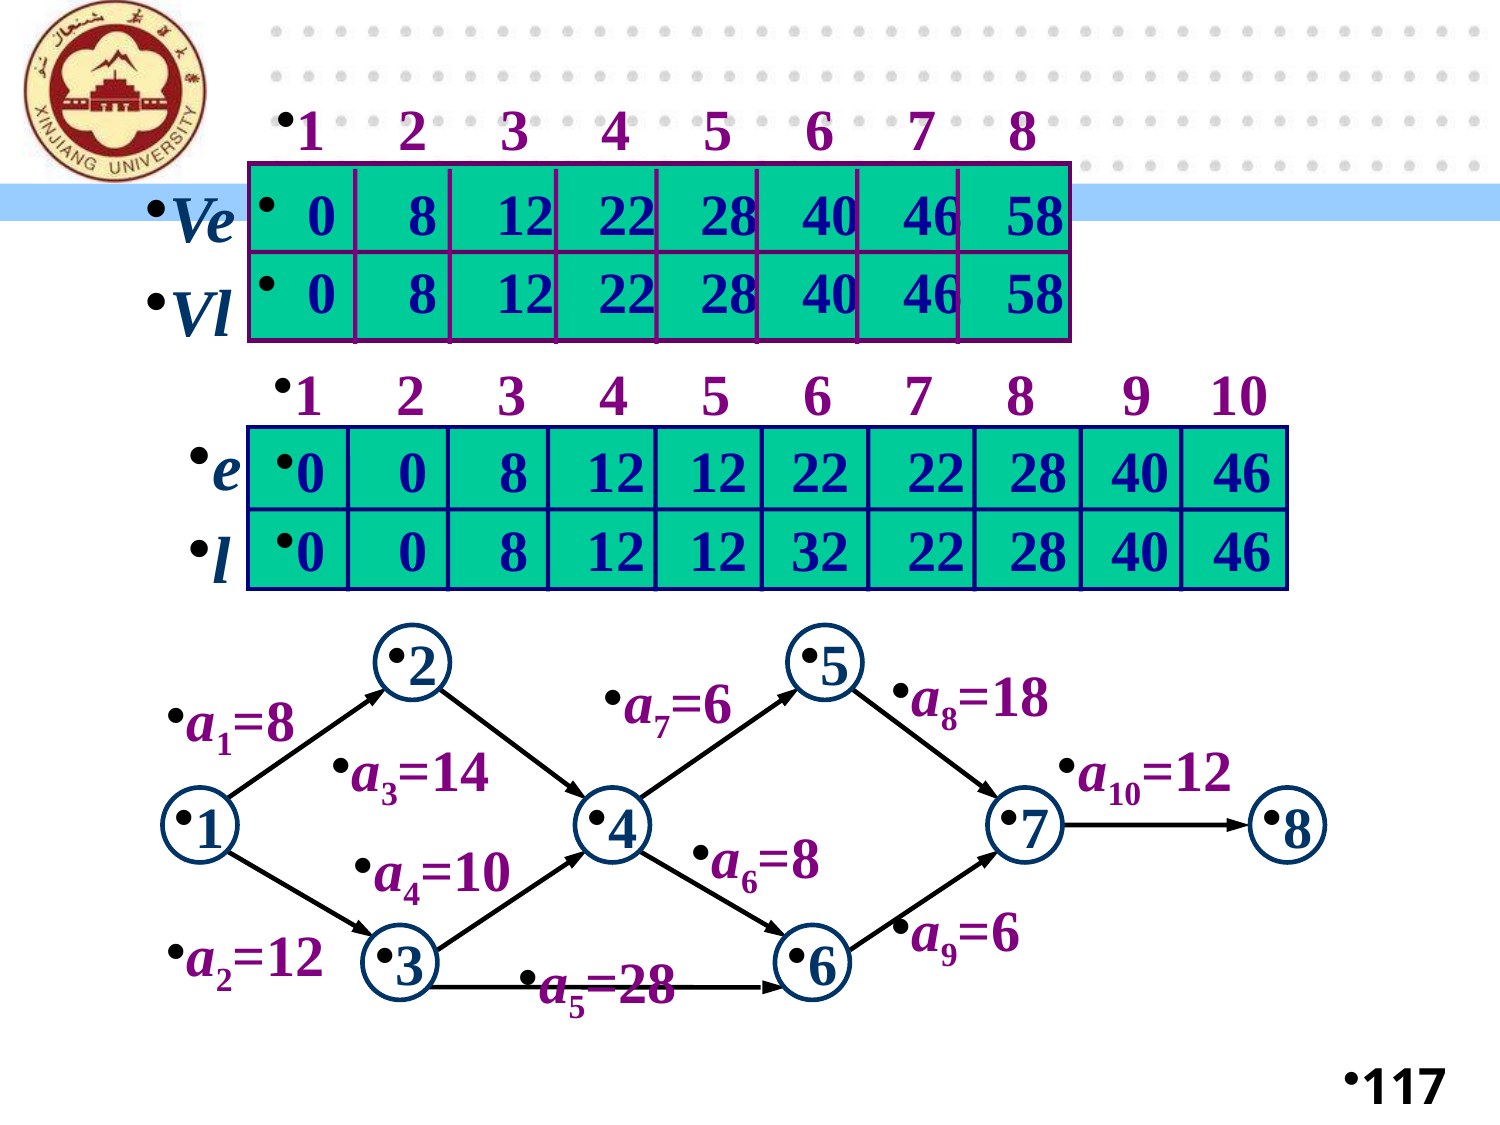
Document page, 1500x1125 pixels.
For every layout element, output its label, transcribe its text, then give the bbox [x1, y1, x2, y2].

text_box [185, 349, 1288, 593]
picture [23, 0, 207, 183]
slide_number 117-95 [1328, 1047, 1471, 1125]
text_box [138, 84, 1141, 345]
picture [262, 24, 1500, 183]
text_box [159, 624, 1326, 1024]
